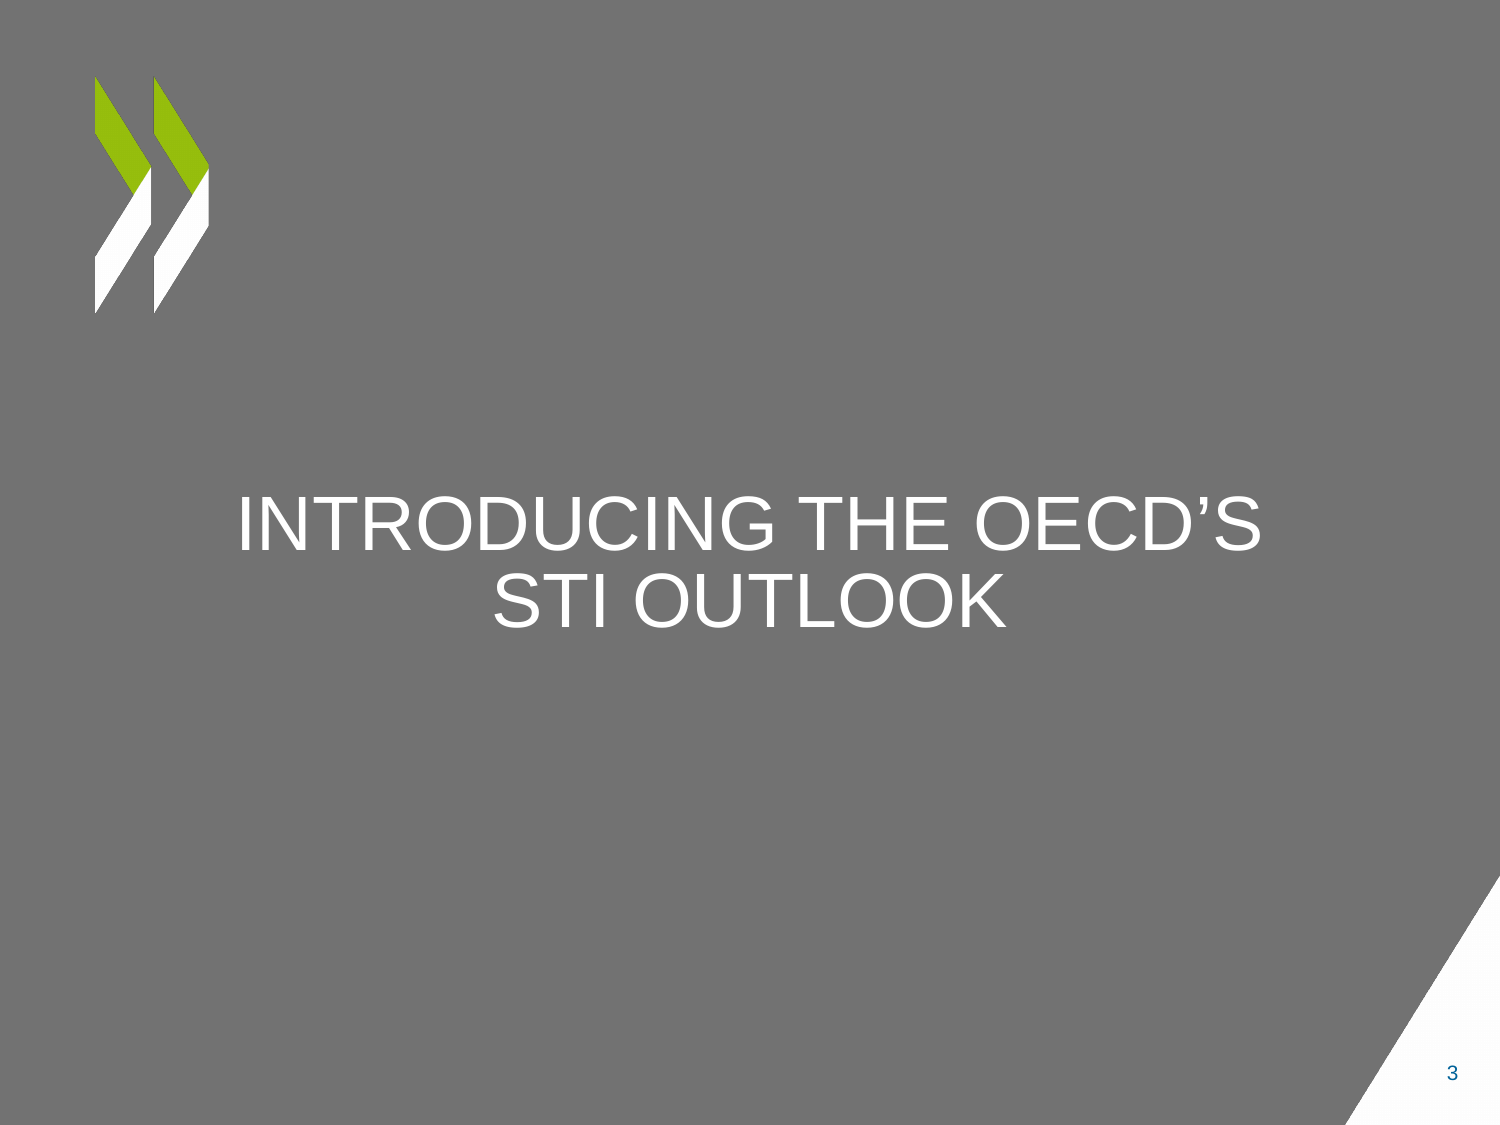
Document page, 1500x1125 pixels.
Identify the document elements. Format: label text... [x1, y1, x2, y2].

slide_number 3 [1417, 1051, 1474, 1092]
title Introducing the OECD’s STI Outlook [206, 480, 1294, 652]
